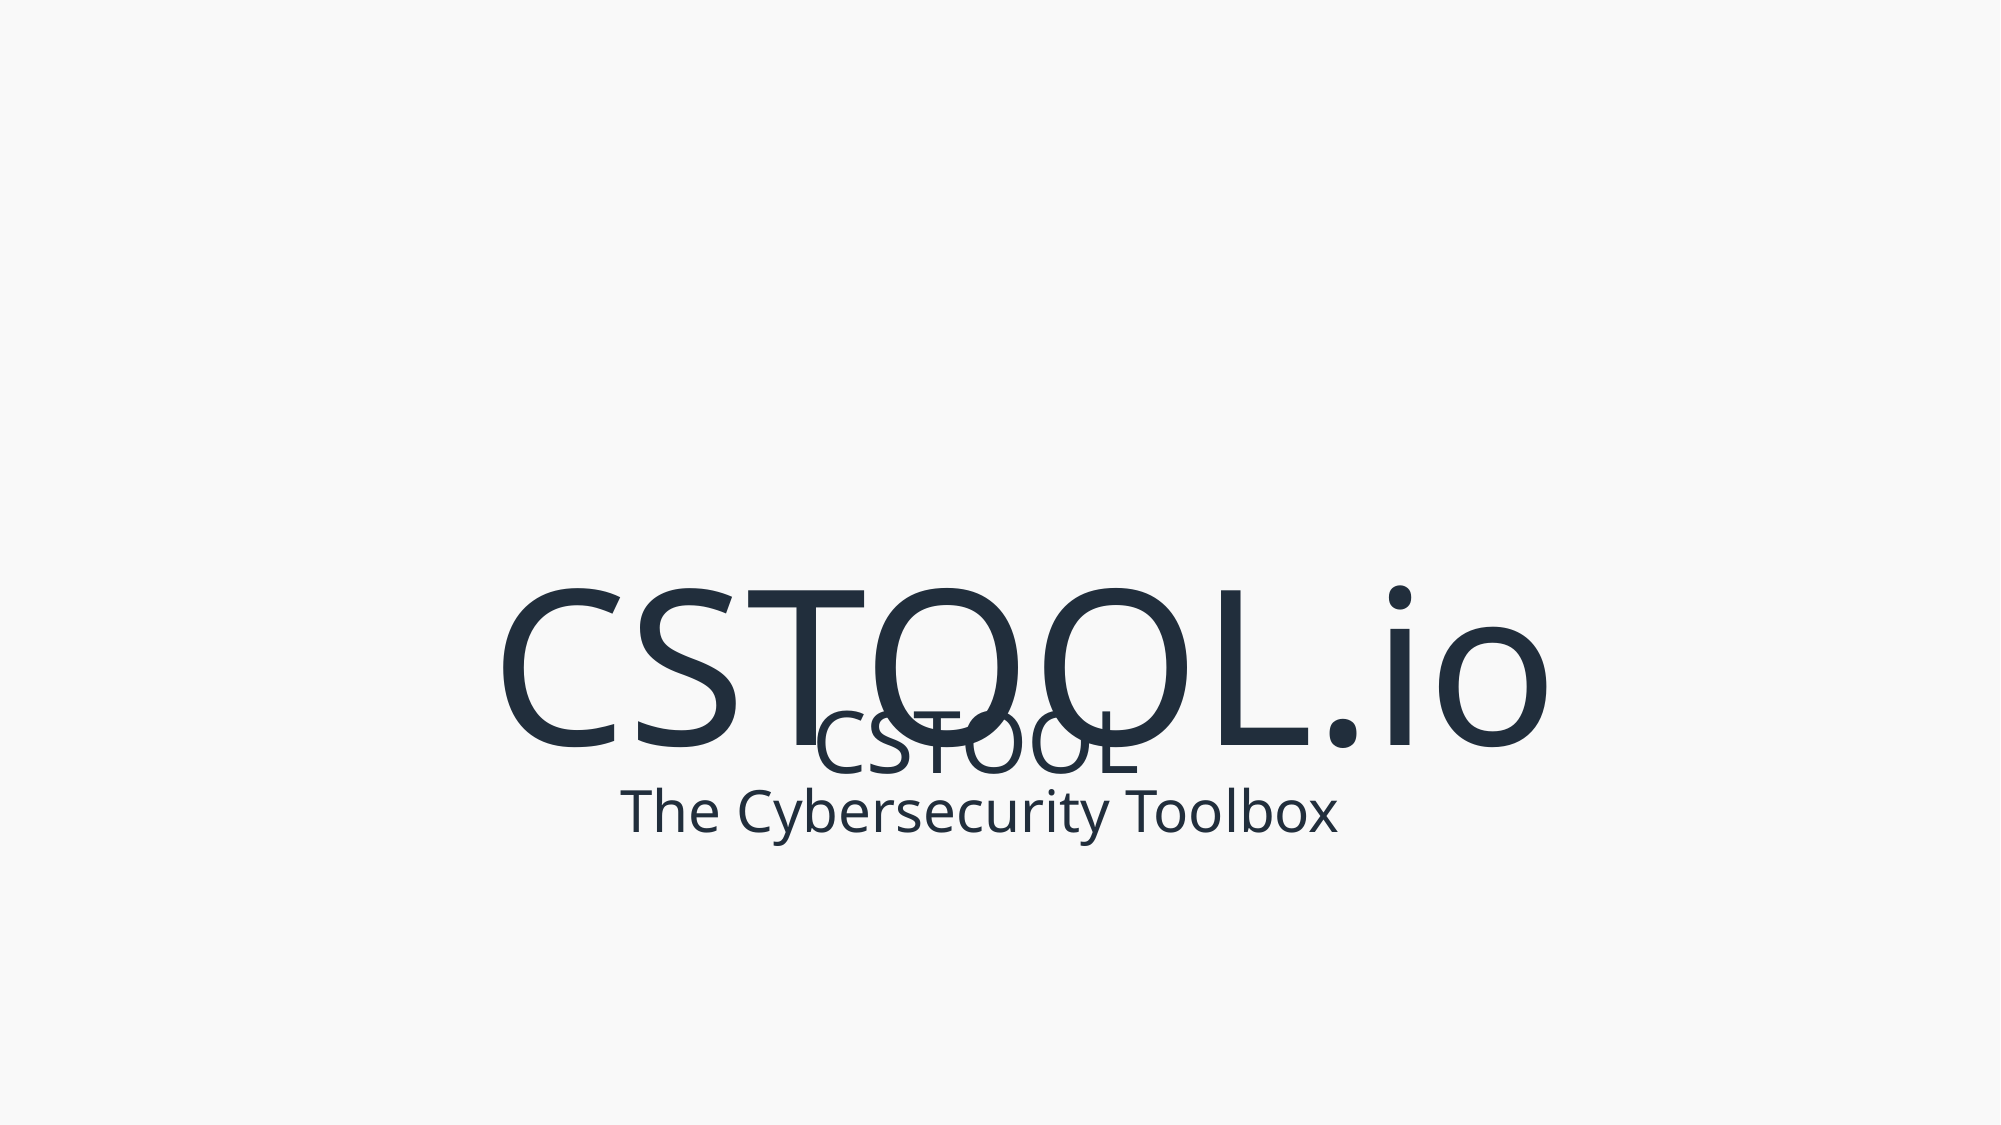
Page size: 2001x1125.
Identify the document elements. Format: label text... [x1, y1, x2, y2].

text_box CSTOOL.io [274, 408, 1775, 801]
subtitle The Cybersecurity Toolbox [229, 775, 1730, 1047]
